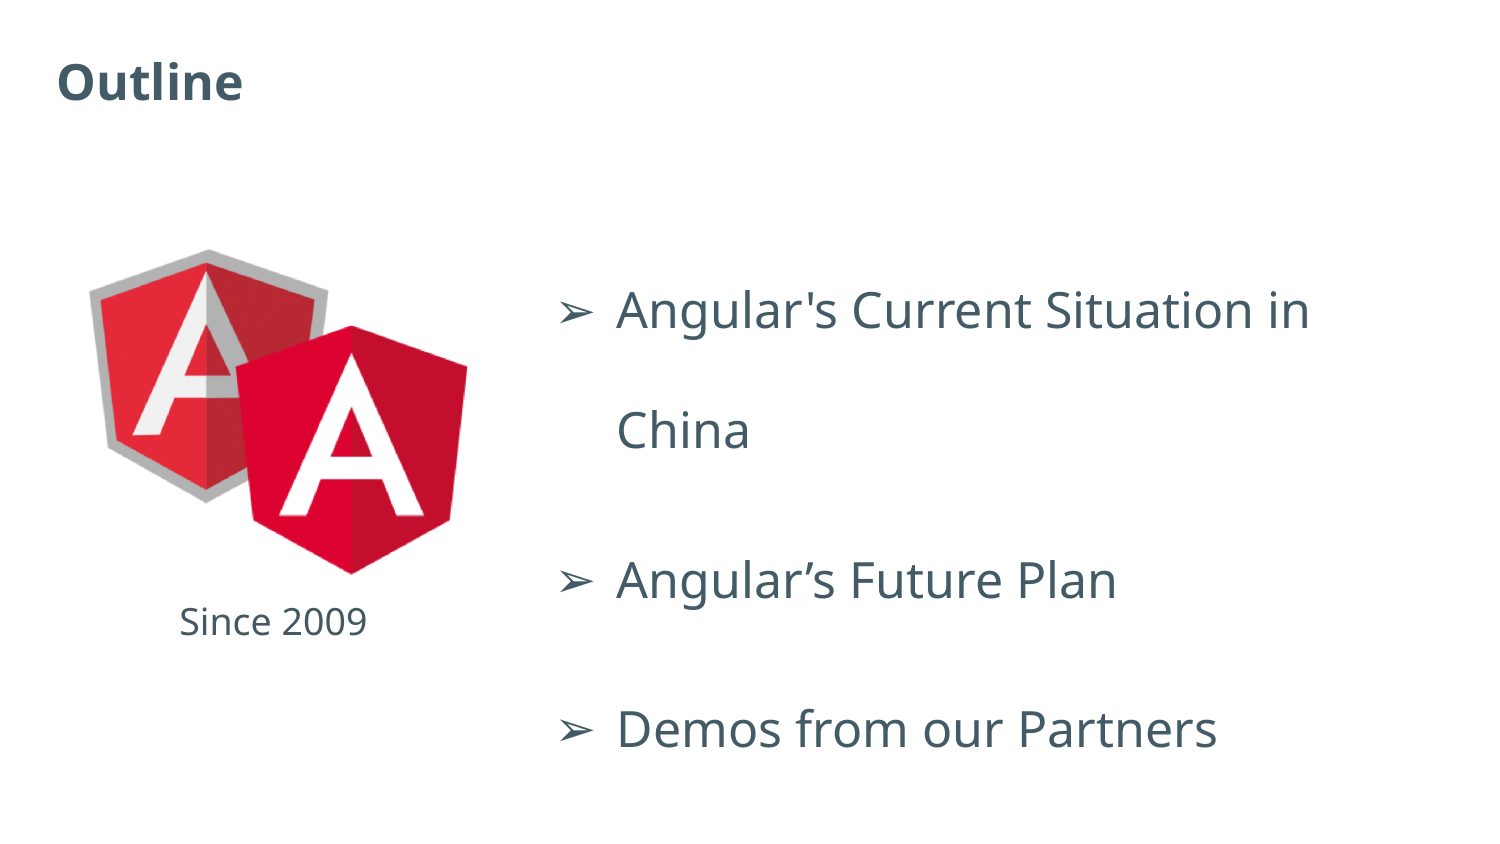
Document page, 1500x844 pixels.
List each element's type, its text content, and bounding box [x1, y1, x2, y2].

text_box Angular's Current Situation in China Angular’s Future Plan Demos from our Partners [526, 203, 1424, 715]
title Outline [51, 44, 569, 148]
text_box Since 2009 [70, 591, 477, 642]
picture [70, 240, 478, 584]
